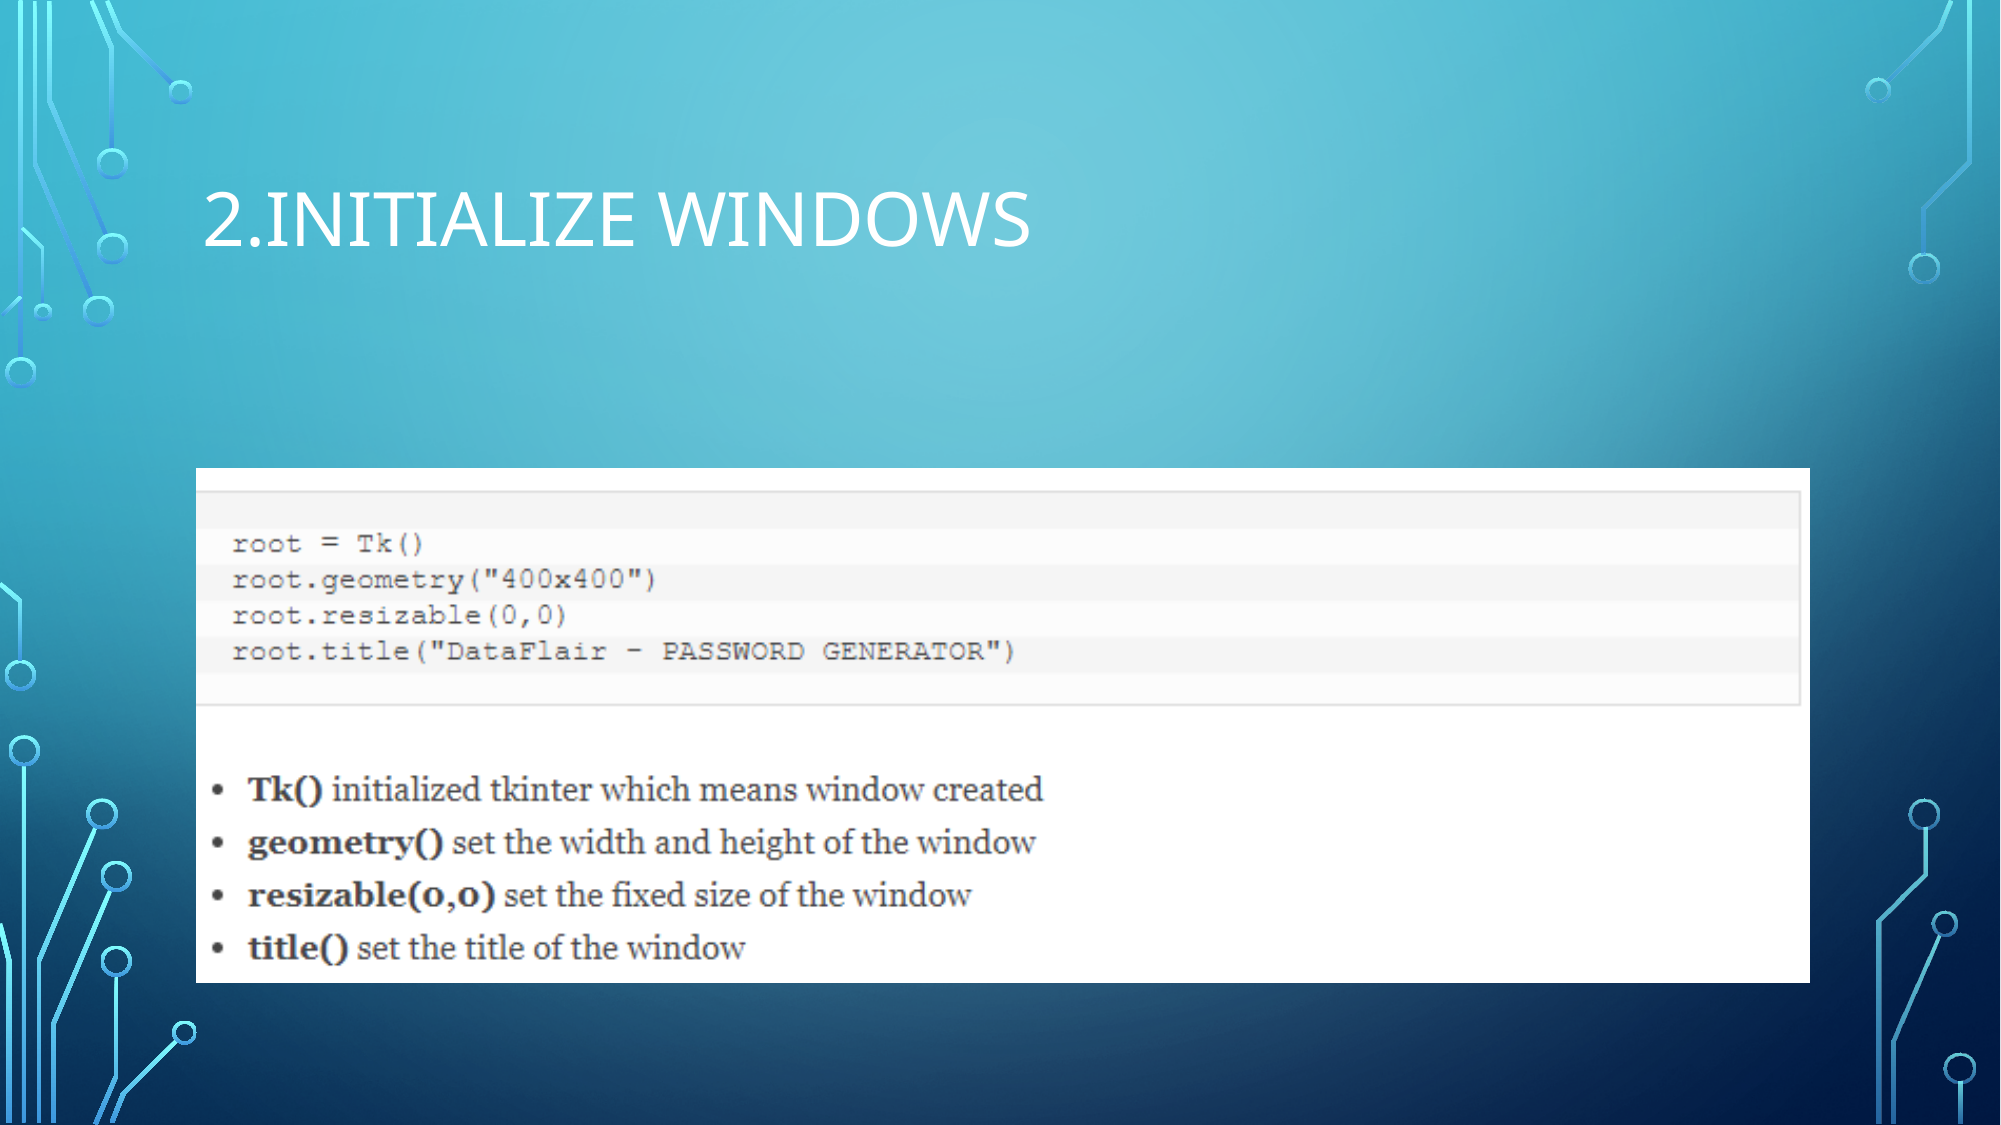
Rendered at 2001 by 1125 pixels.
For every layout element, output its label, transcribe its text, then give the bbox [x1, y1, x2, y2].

title 2.Initialize windows [187, 101, 1813, 344]
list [196, 468, 1811, 983]
